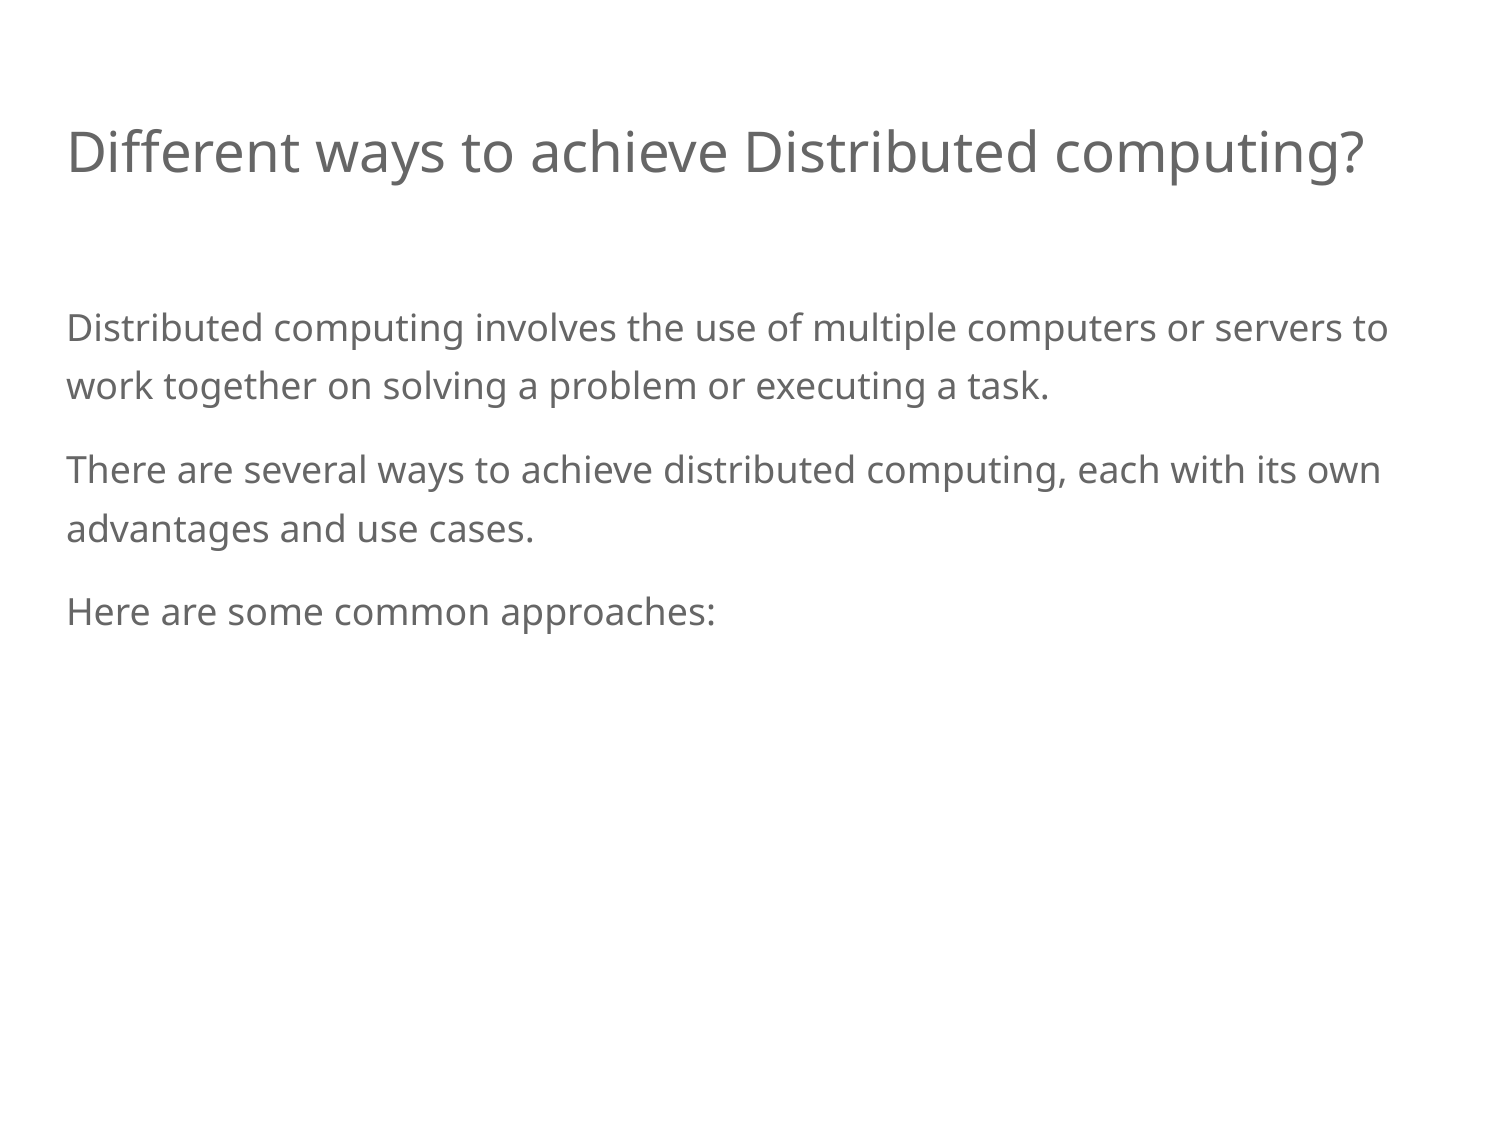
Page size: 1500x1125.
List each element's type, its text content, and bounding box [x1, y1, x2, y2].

list Distributed computing involves the use of multiple computers or servers to work together on solving a problem or executing a task. There are several ways to achieve distributed computing, each with its own advantages and use cases. Here are some common approaches: [51, 278, 1449, 1000]
title Different ways to achieve Distributed computing? [51, 97, 1449, 223]
